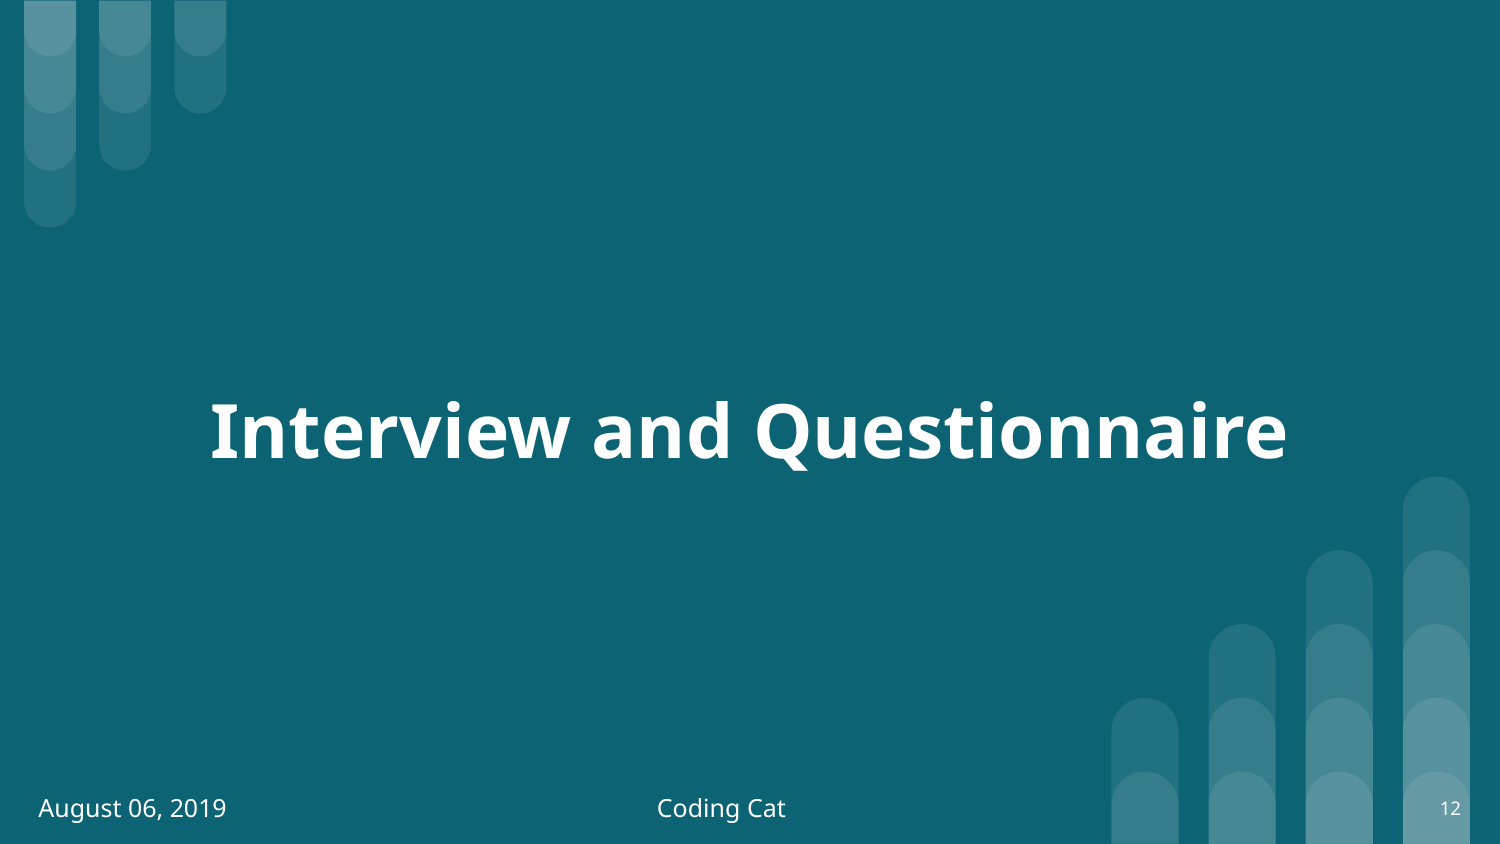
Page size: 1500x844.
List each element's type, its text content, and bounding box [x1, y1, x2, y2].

slide_number 12 [1386, 777, 1477, 842]
text_box Coding Cat [588, 777, 855, 842]
text_box August 06, 2019 [0, 777, 266, 842]
title Interview and Questionnaire [0, 0, 1500, 844]
